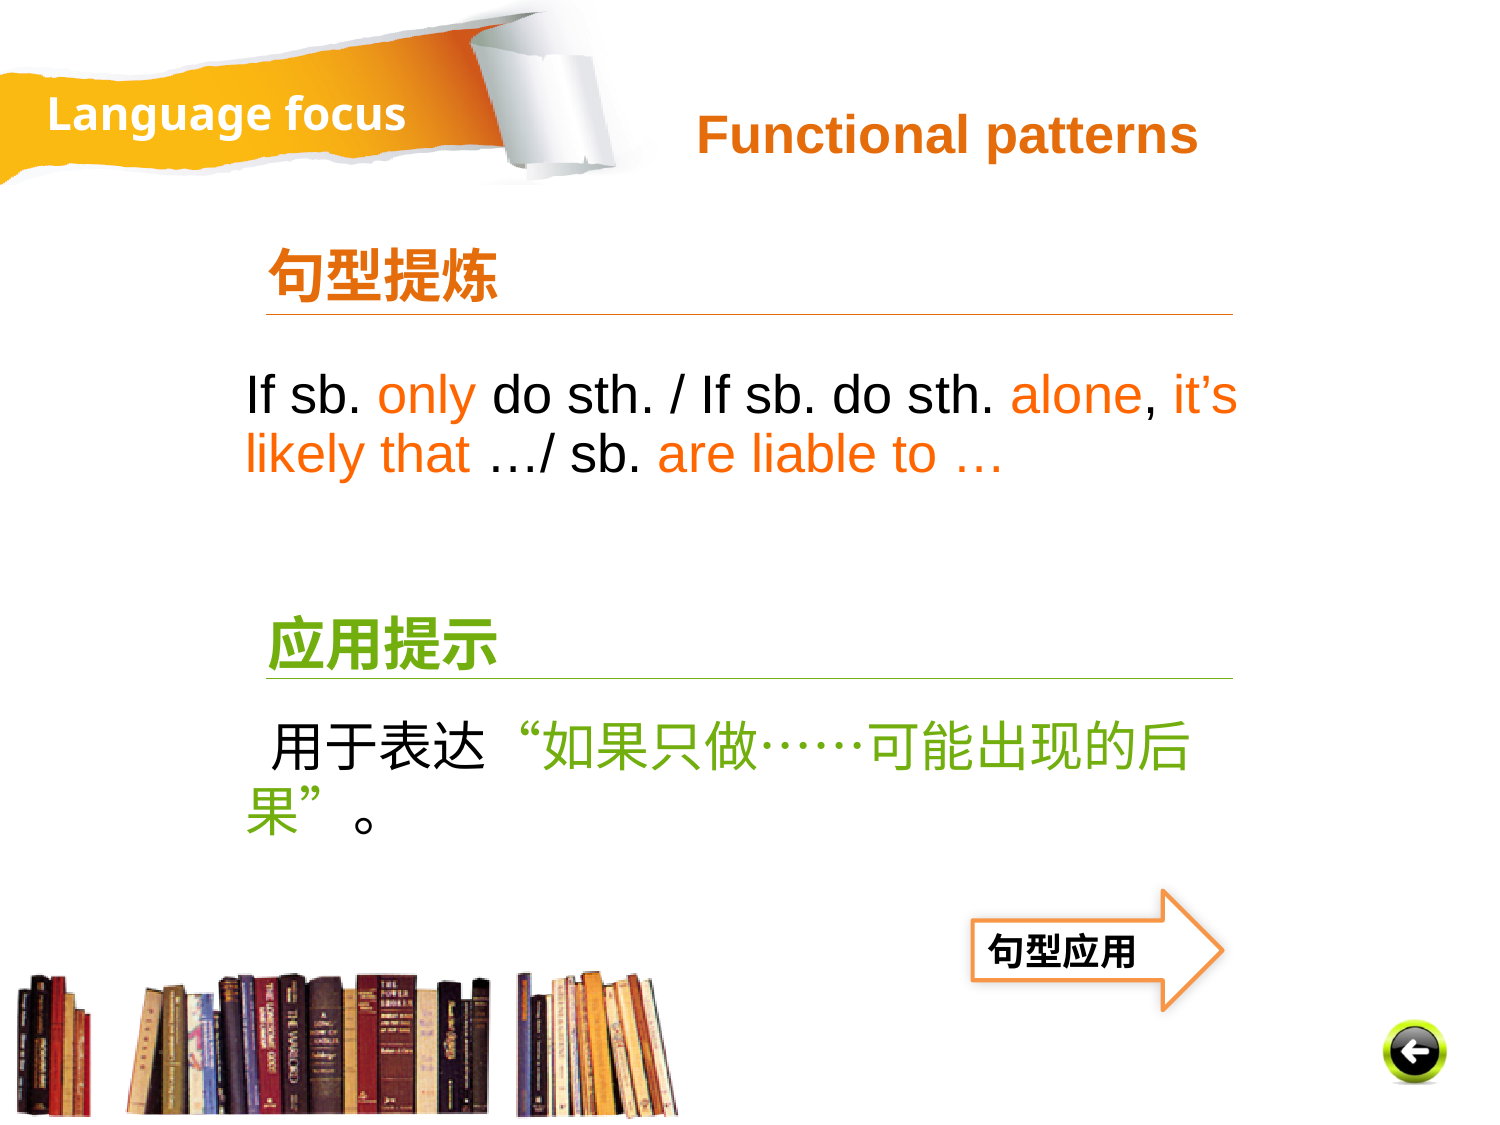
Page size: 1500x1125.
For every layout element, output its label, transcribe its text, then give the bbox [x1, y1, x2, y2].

picture [1377, 1013, 1450, 1090]
text_box 句型应用 [970, 888, 1225, 1013]
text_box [0, 0, 1220, 185]
text_box 句型提炼 [252, 231, 573, 317]
text_box 用于表达“如果只做……可能出现的后果”。 [230, 705, 1282, 1021]
text_box 应用提示 [252, 599, 560, 685]
text_box If sb. only do sth. / If sb. do sth. alone, it’s likely that …/ sb. are liable to … [230, 358, 1294, 608]
picture [0, 963, 691, 1122]
